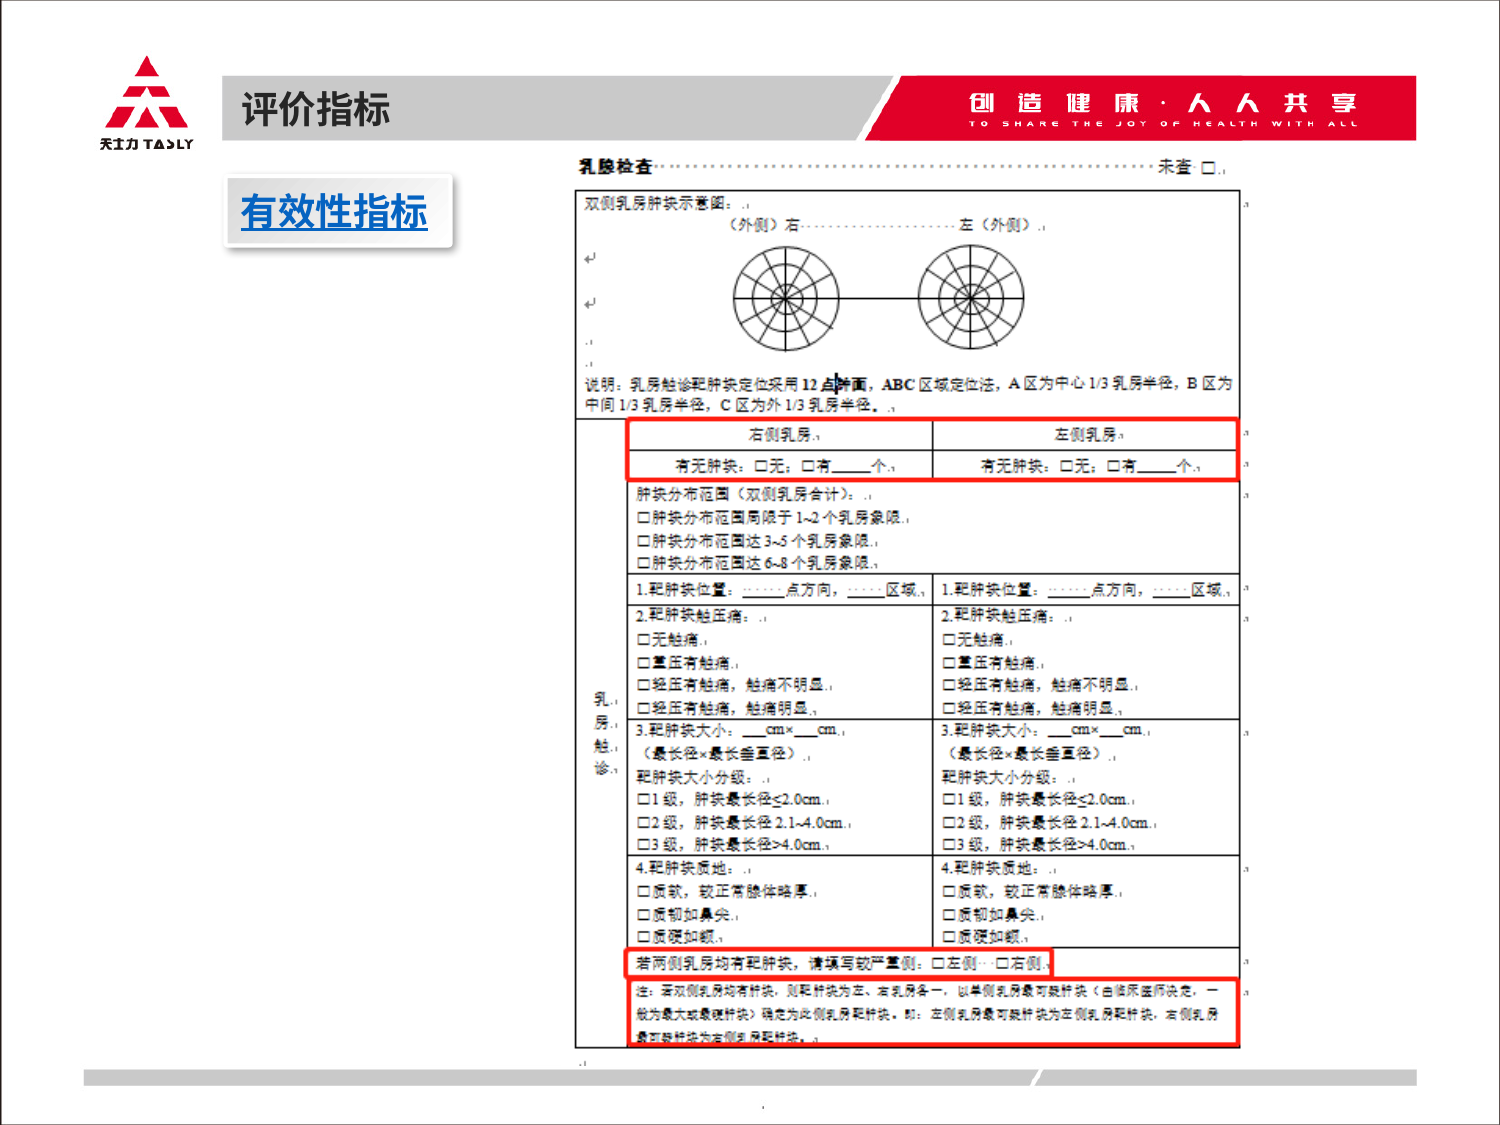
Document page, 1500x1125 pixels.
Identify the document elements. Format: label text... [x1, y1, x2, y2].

text_box 有效性指标 [225, 175, 451, 246]
text_box 评价指标 [226, 78, 407, 139]
picture [0, 0, 1500, 1125]
